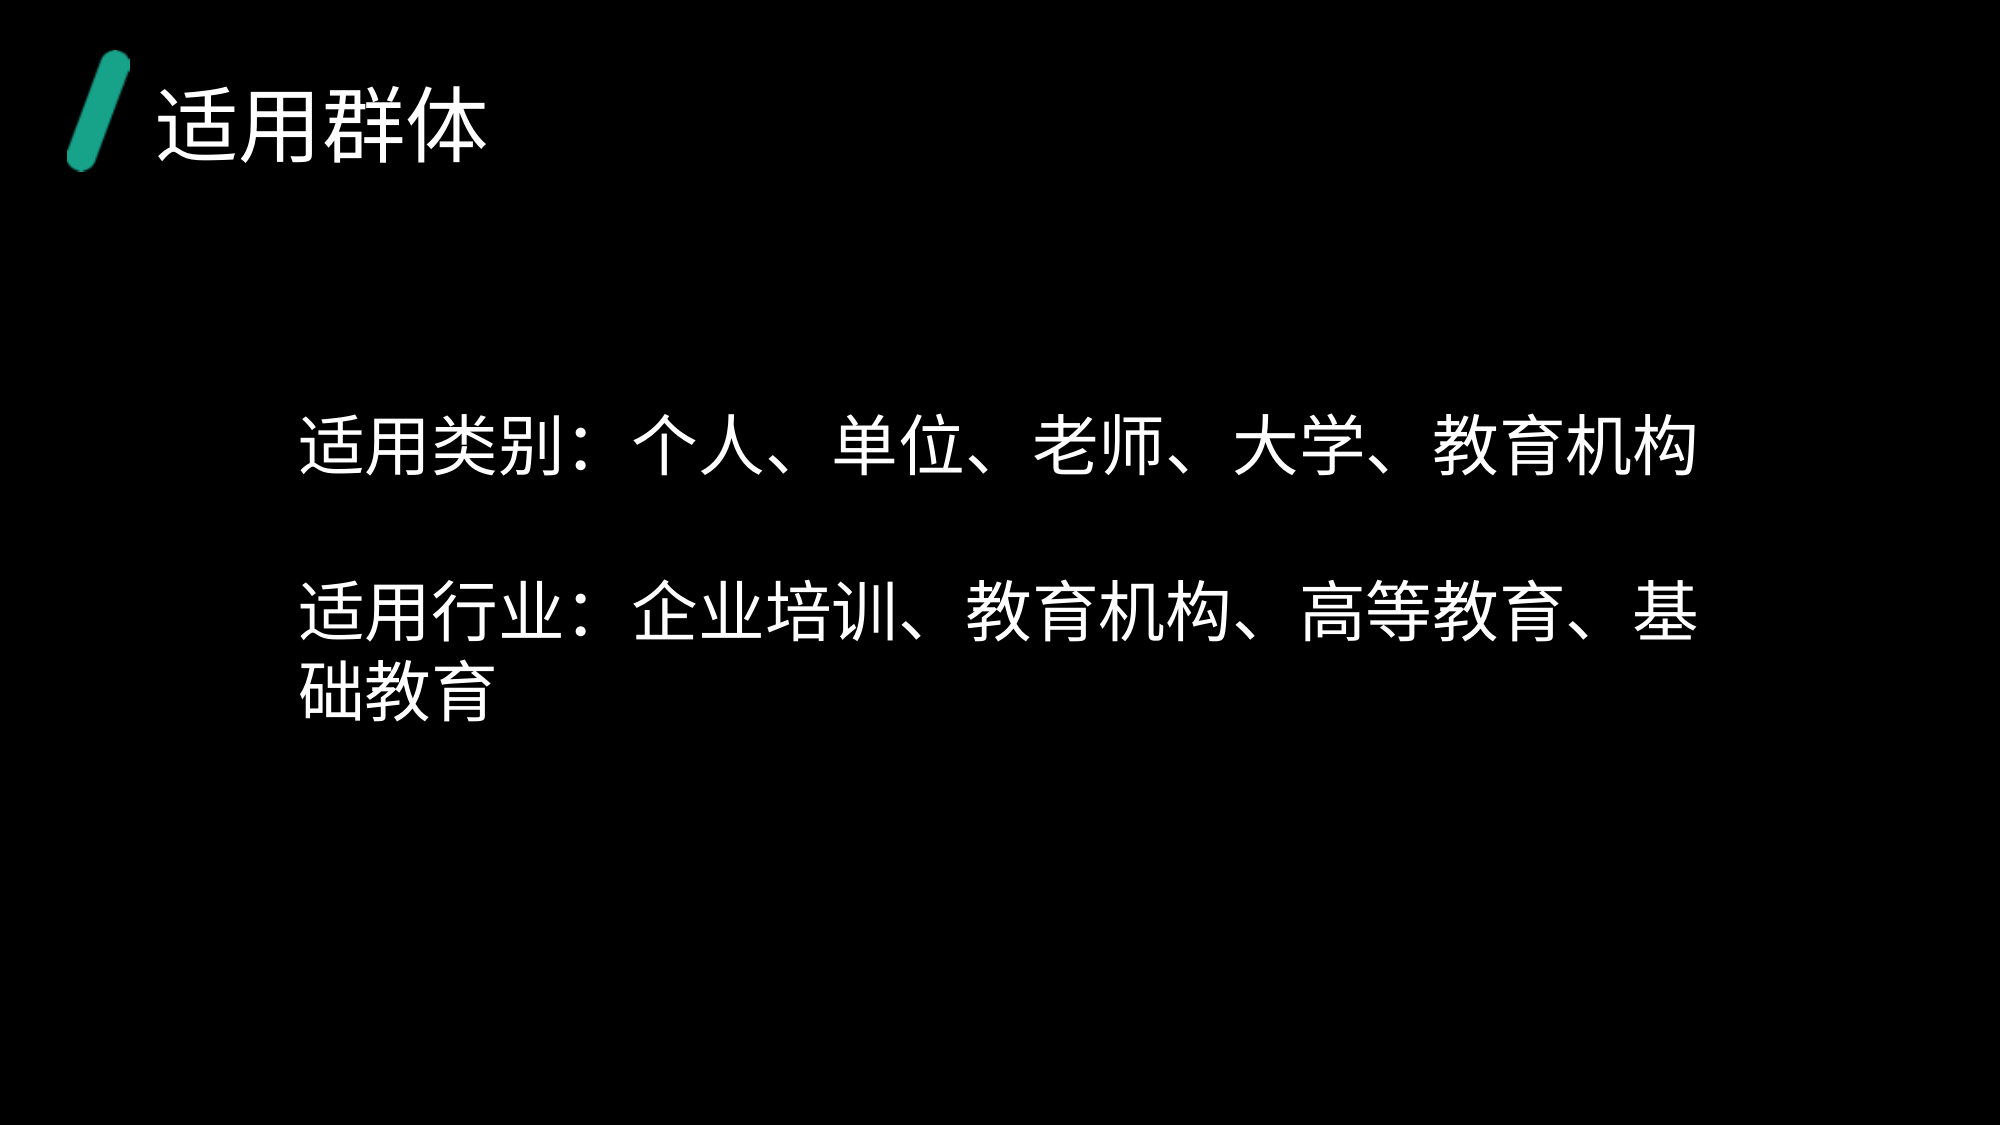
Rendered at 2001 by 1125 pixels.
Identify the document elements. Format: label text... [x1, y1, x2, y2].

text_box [276, 396, 1722, 739]
picture [67, 50, 130, 172]
text_box 适用群体 [141, 66, 504, 181]
